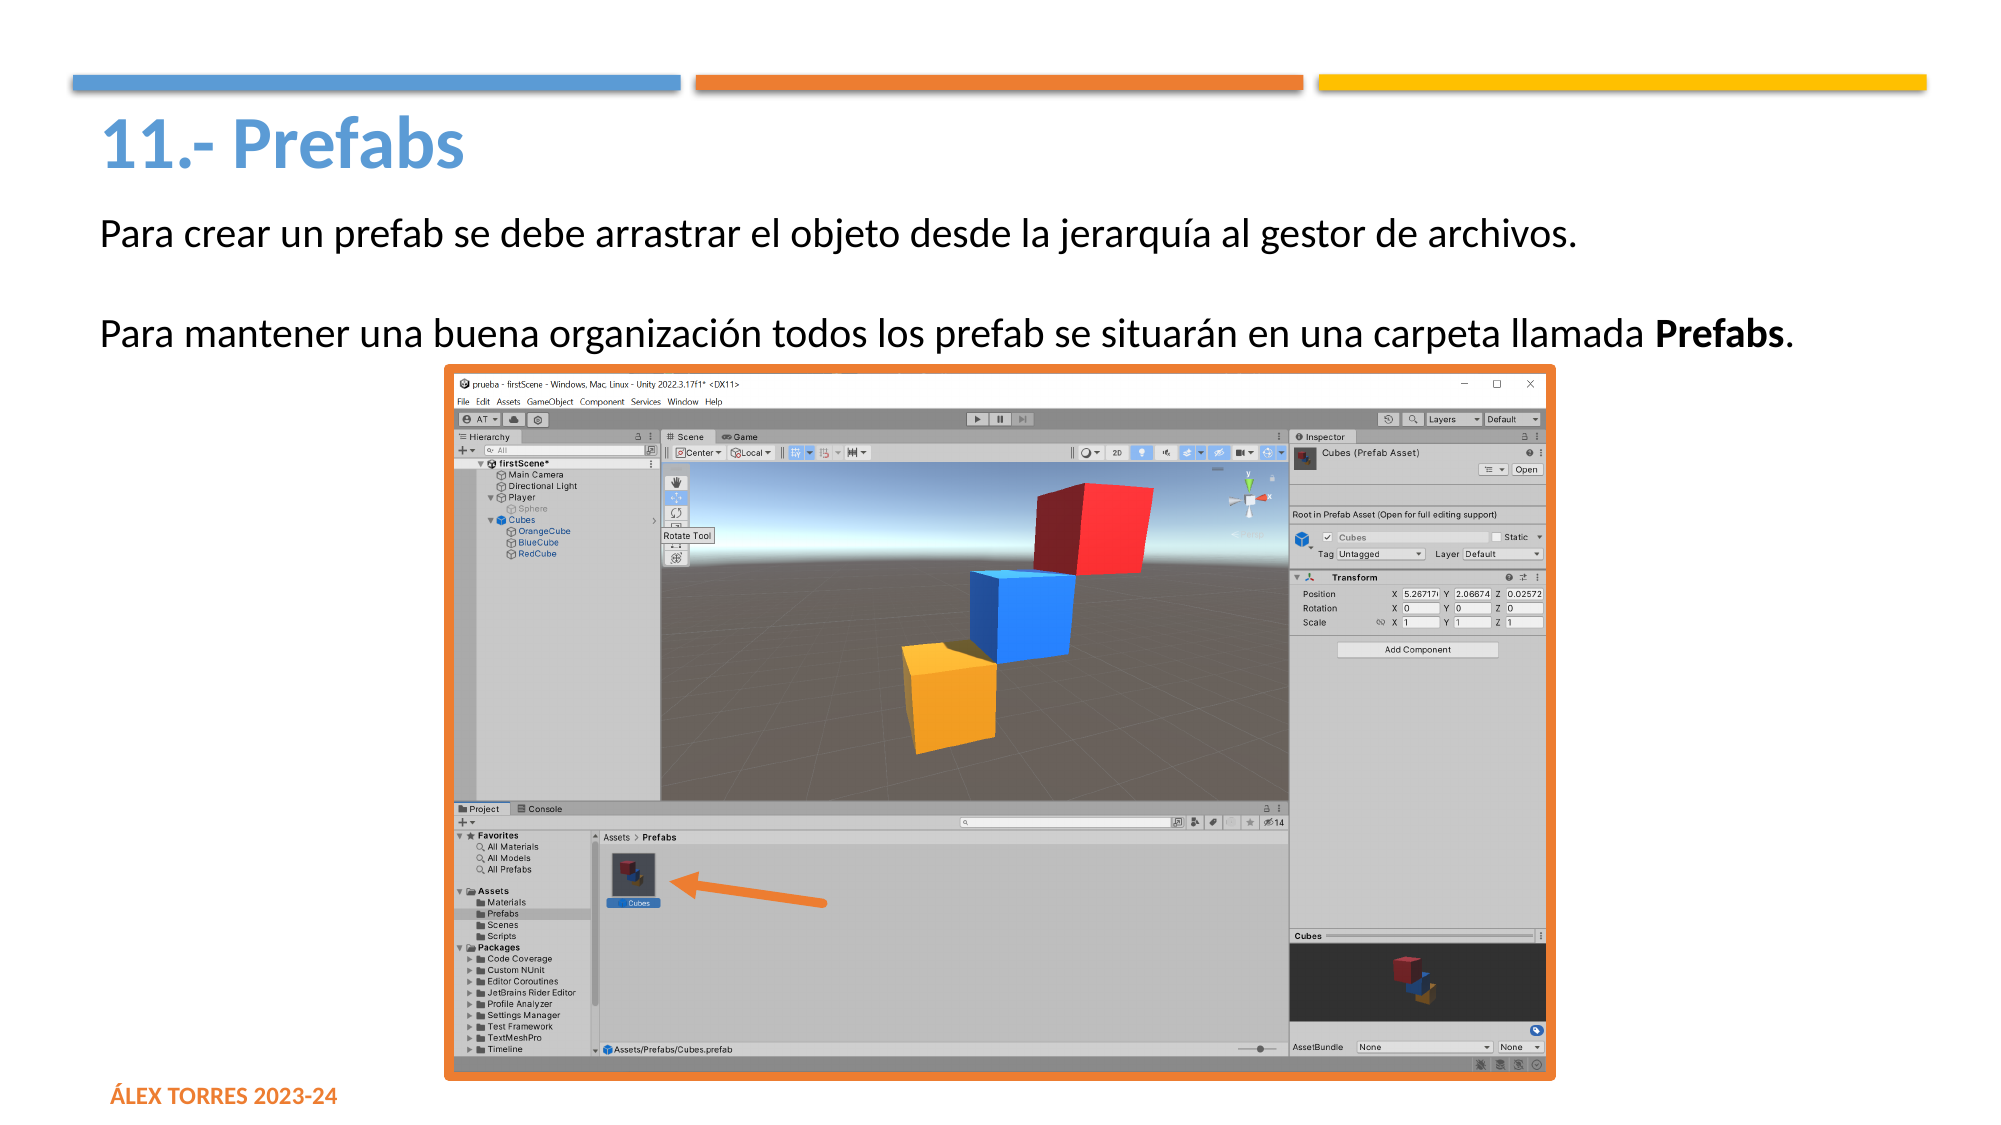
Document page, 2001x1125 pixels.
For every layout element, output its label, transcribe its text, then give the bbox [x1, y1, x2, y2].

picture [453, 372, 1547, 1073]
text_box 11.- Prefabs [85, 78, 1915, 188]
text_box Para crear un prefab se debe arrastrar el objeto desde la jerarquía al gestor de archivos. Para mantener una buena organización todos los prefab se situarán en una carpeta llamada Prefabs. [85, 190, 1915, 1074]
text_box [668, 880, 824, 904]
